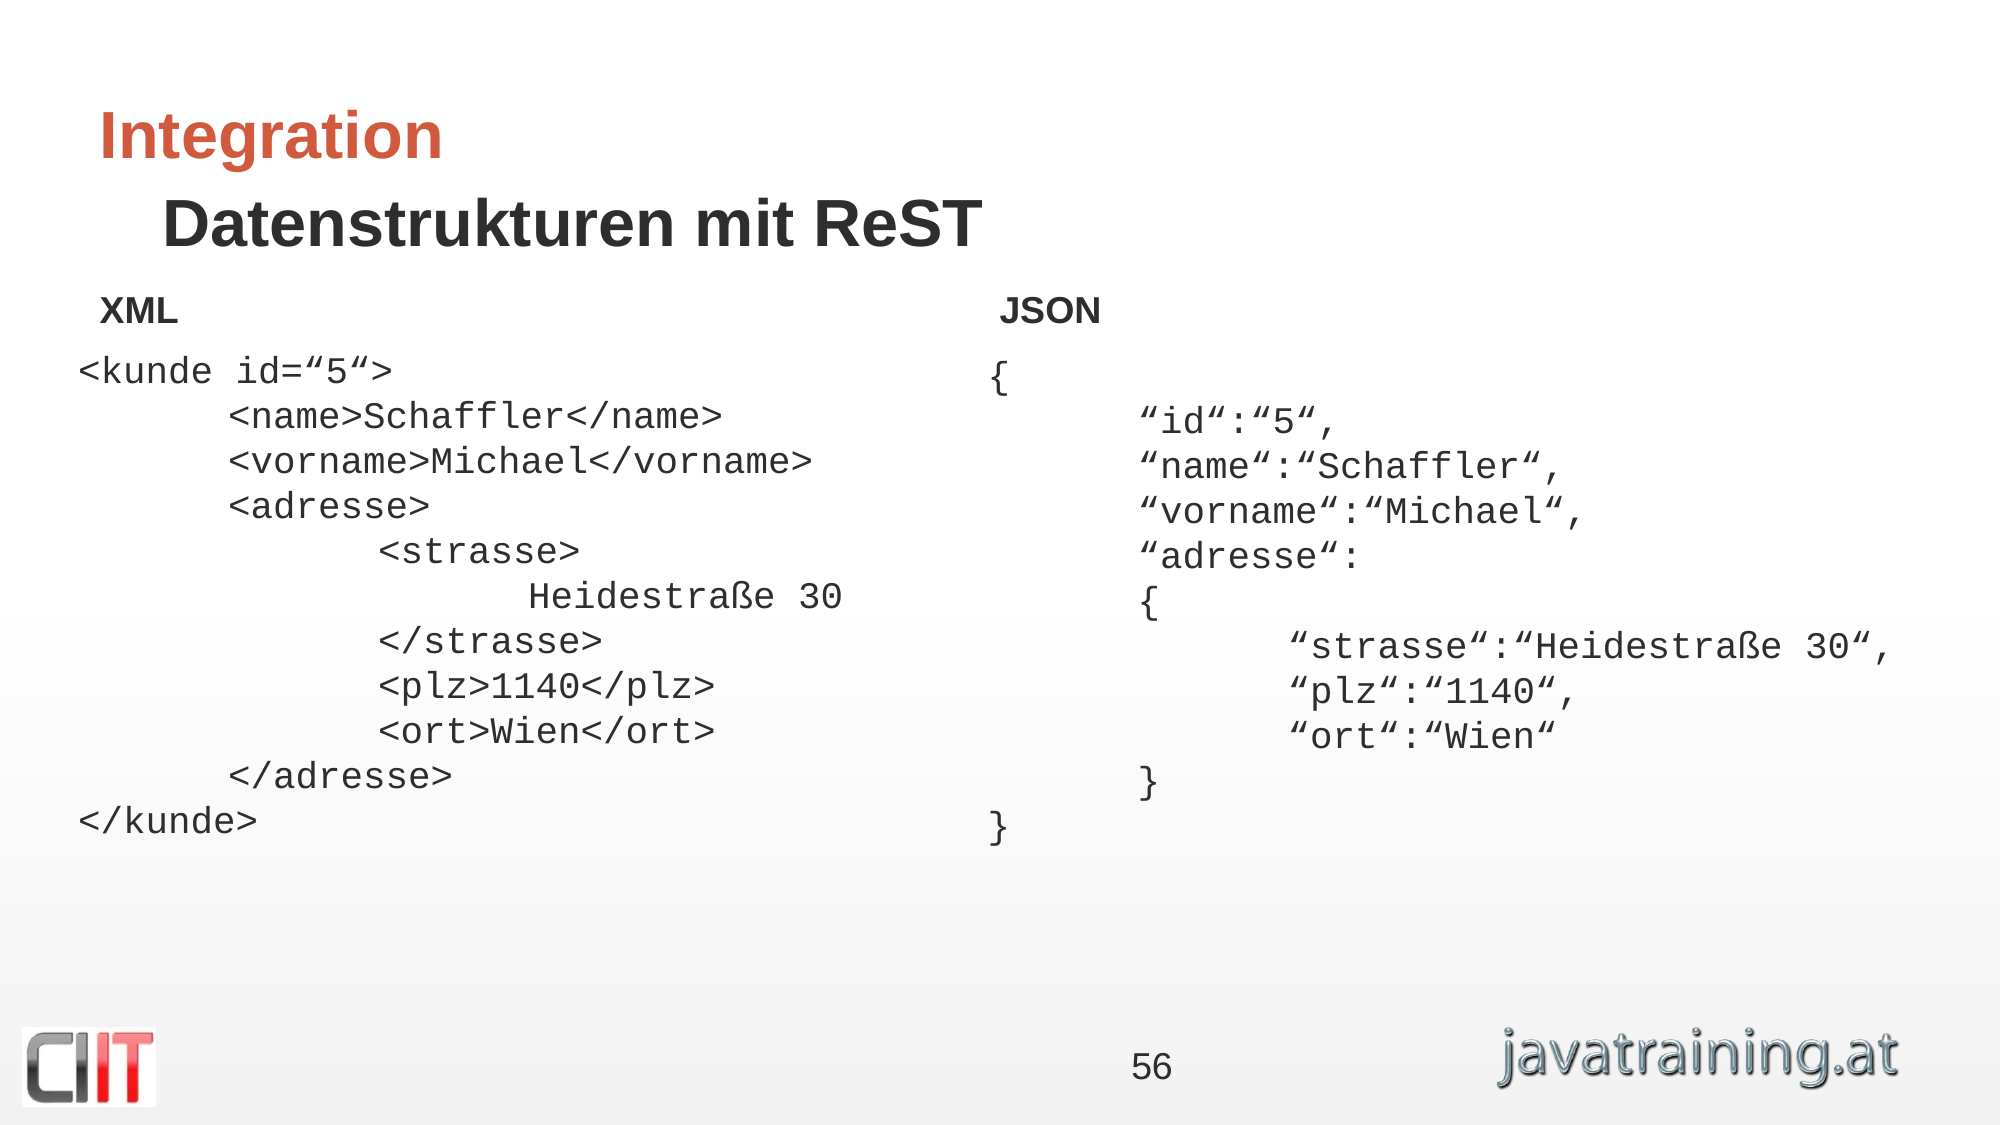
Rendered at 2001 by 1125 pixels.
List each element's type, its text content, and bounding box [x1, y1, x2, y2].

title Integration [84, 71, 1919, 181]
picture [22, 1027, 156, 1107]
list Datenstrukturen mit ReST [102, 180, 1678, 279]
text_box XML JSON [84, 278, 1377, 338]
text_box { “id“:“5“, “name“:“Schaffler“, “vorname“:“Michael“, “adresse“: { “strasse“:“Heidestraße 30“, “plz“:“1140“, “ort“:“Wien“ } } [972, 344, 1919, 854]
text_box <kunde id=“5“> <name>Schaffler</name> <vorname>Michael</vorname> <adresse> <strasse> Heidestraße 30 </strasse> <plz>1140</plz> <ort>Wien</ort> </adresse> </kunde> [63, 338, 973, 849]
slide_number 56 [1116, 1034, 1268, 1071]
picture [1493, 1025, 1900, 1092]
